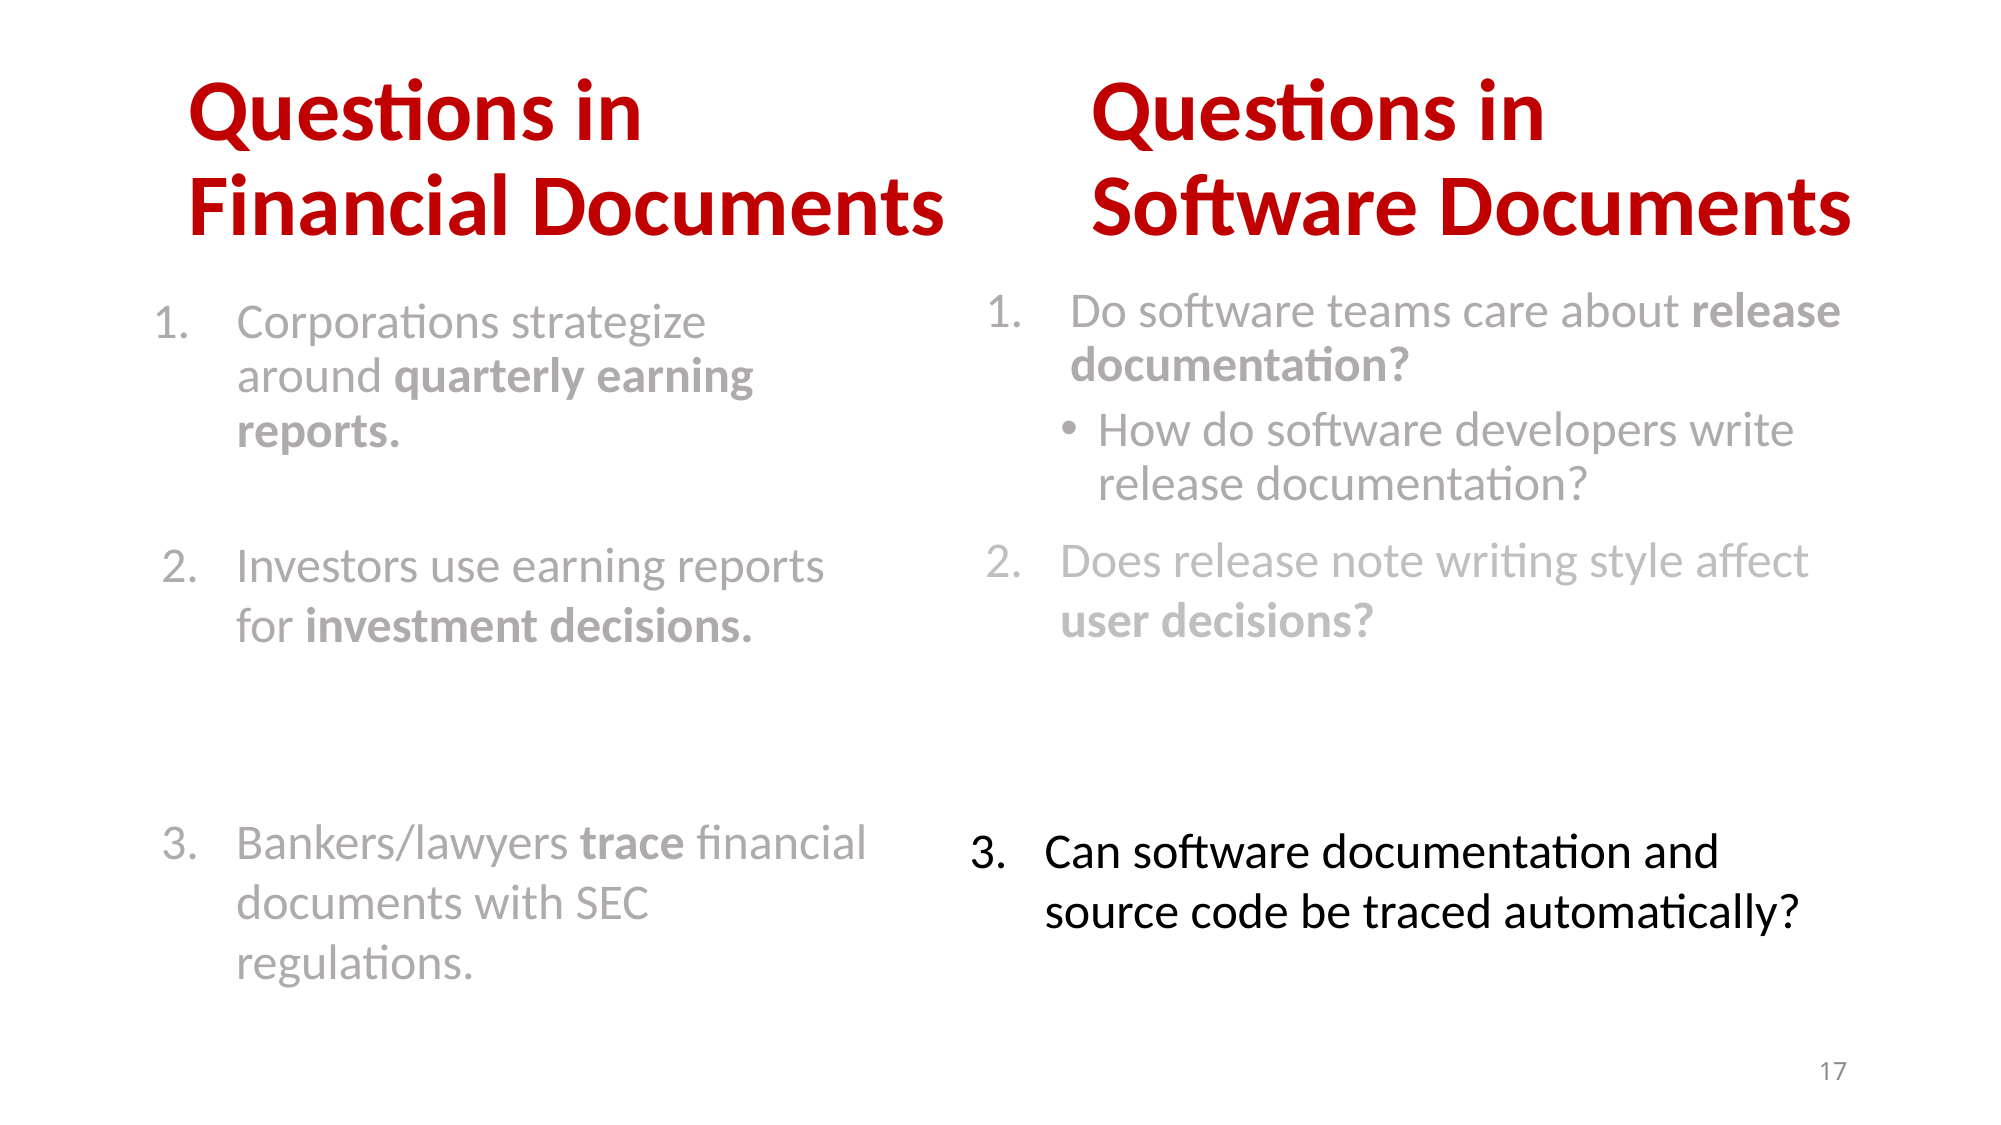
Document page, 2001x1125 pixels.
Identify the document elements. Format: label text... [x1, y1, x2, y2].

text_box Does release note writing style affect user decisions? [970, 519, 1886, 655]
text_box Corporations strategize around quarterly earning reports. [137, 288, 822, 538]
text_box Bankers/lawyers trace financial documents with SEC regulations. [146, 802, 895, 997]
text_box Do software teams care about release documentation? How do software developers write release documentation? [970, 283, 1939, 526]
slide_number 17 [1412, 1042, 1863, 1103]
text_box Investors use earning reports for investment decisions. [146, 524, 860, 660]
text_box [698, 65, 2000, 283]
text_box Questions in Software Documents [1076, 50, 1874, 268]
text_box Questions in Financial Documents [173, 50, 971, 268]
text_box Can software documentation and source code be traced automatically? [954, 750, 1871, 946]
